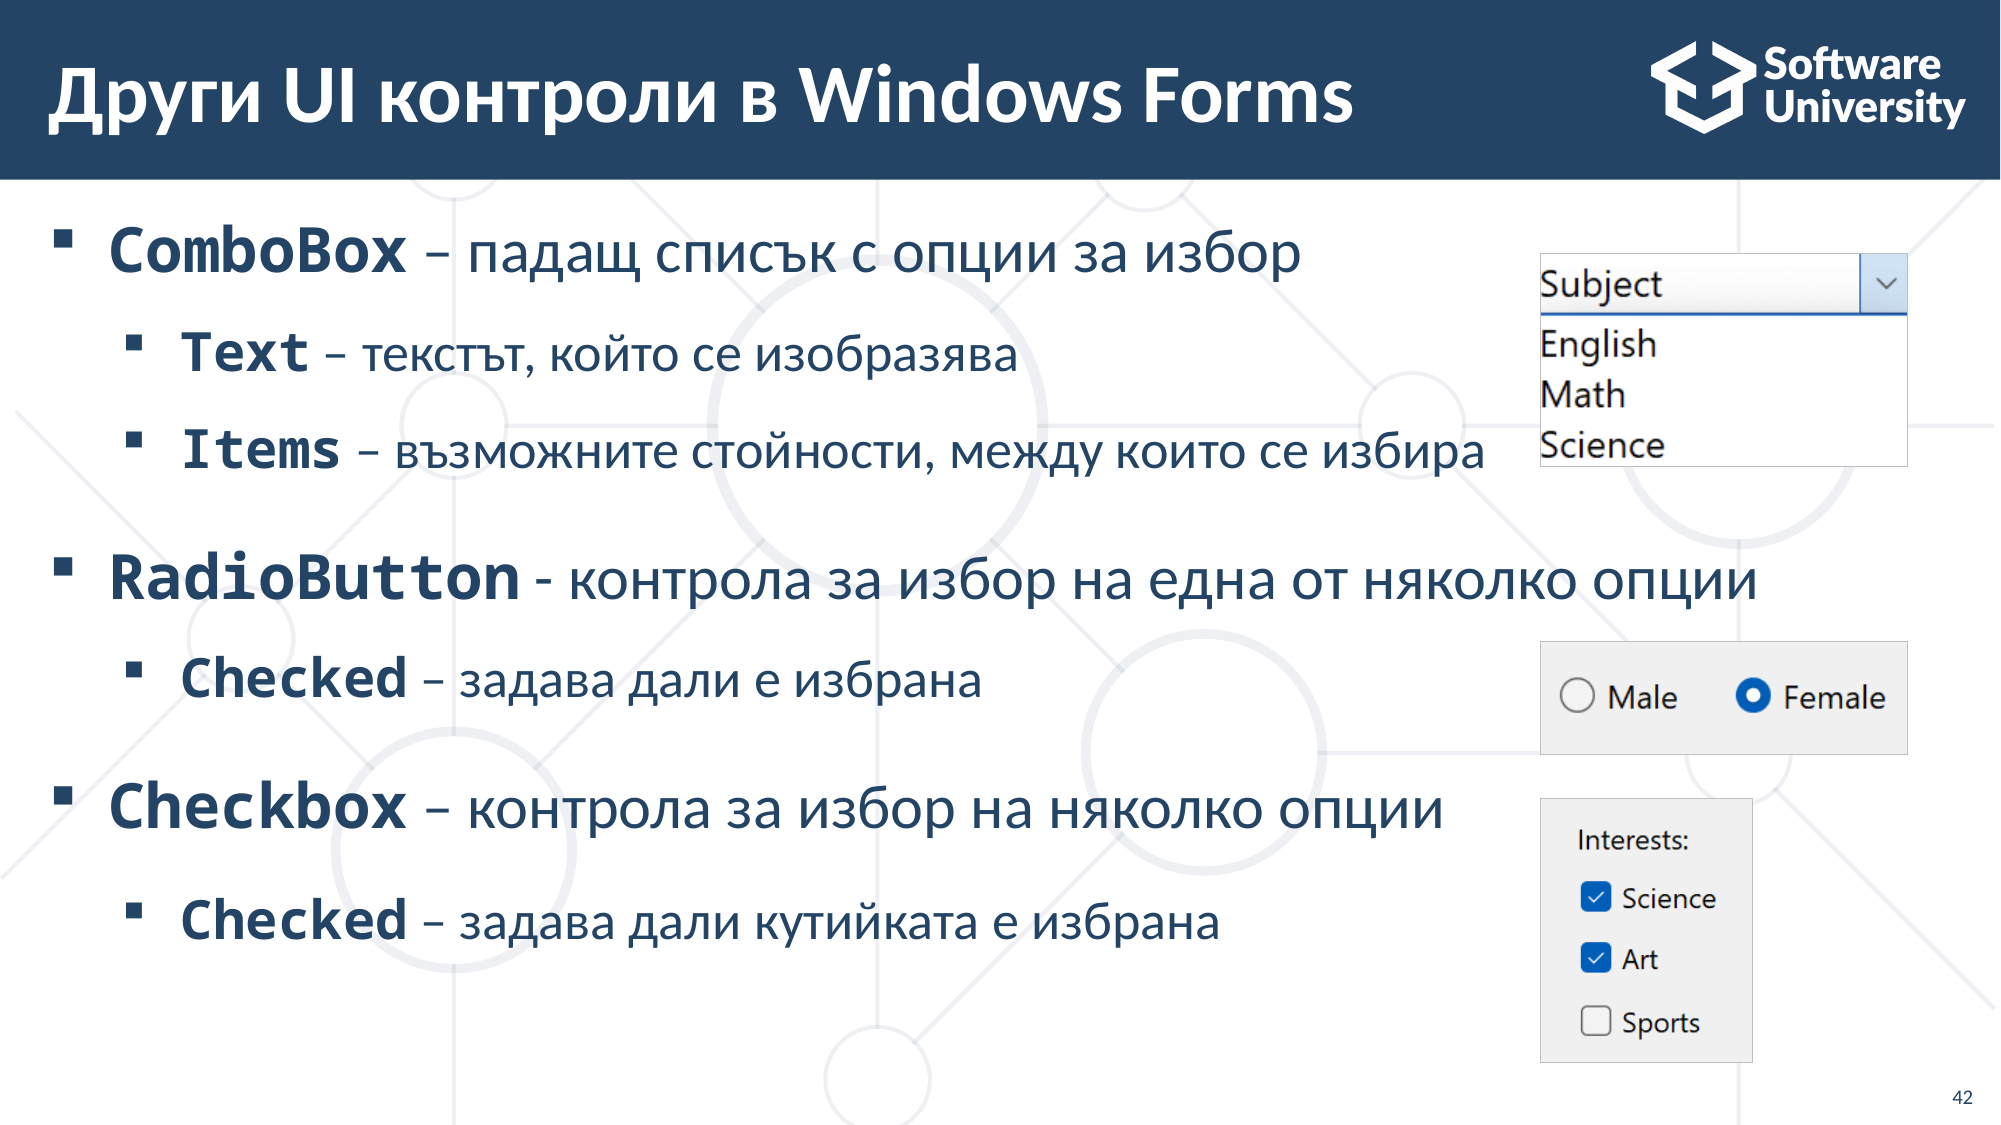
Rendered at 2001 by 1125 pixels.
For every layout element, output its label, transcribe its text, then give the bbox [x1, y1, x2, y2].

title Други UI контроли в Windows Forms [31, 16, 1625, 162]
picture [1651, 41, 1966, 134]
picture [1539, 798, 1754, 1064]
picture [1539, 253, 1909, 467]
picture [1539, 641, 1909, 755]
slide_number 42 [1927, 1067, 1989, 1117]
list ComboBox – падащ списък с опции за избор Text – текстът, който се изобразява Items – възможните стойности, между които се избира RadioButton - контрола за избор на една от няколко опции Checked – задава дали е избрана Checkbox – контрола за избор на няколко опции Checked – задава дали кутийката е избрана [31, 196, 1970, 1104]
